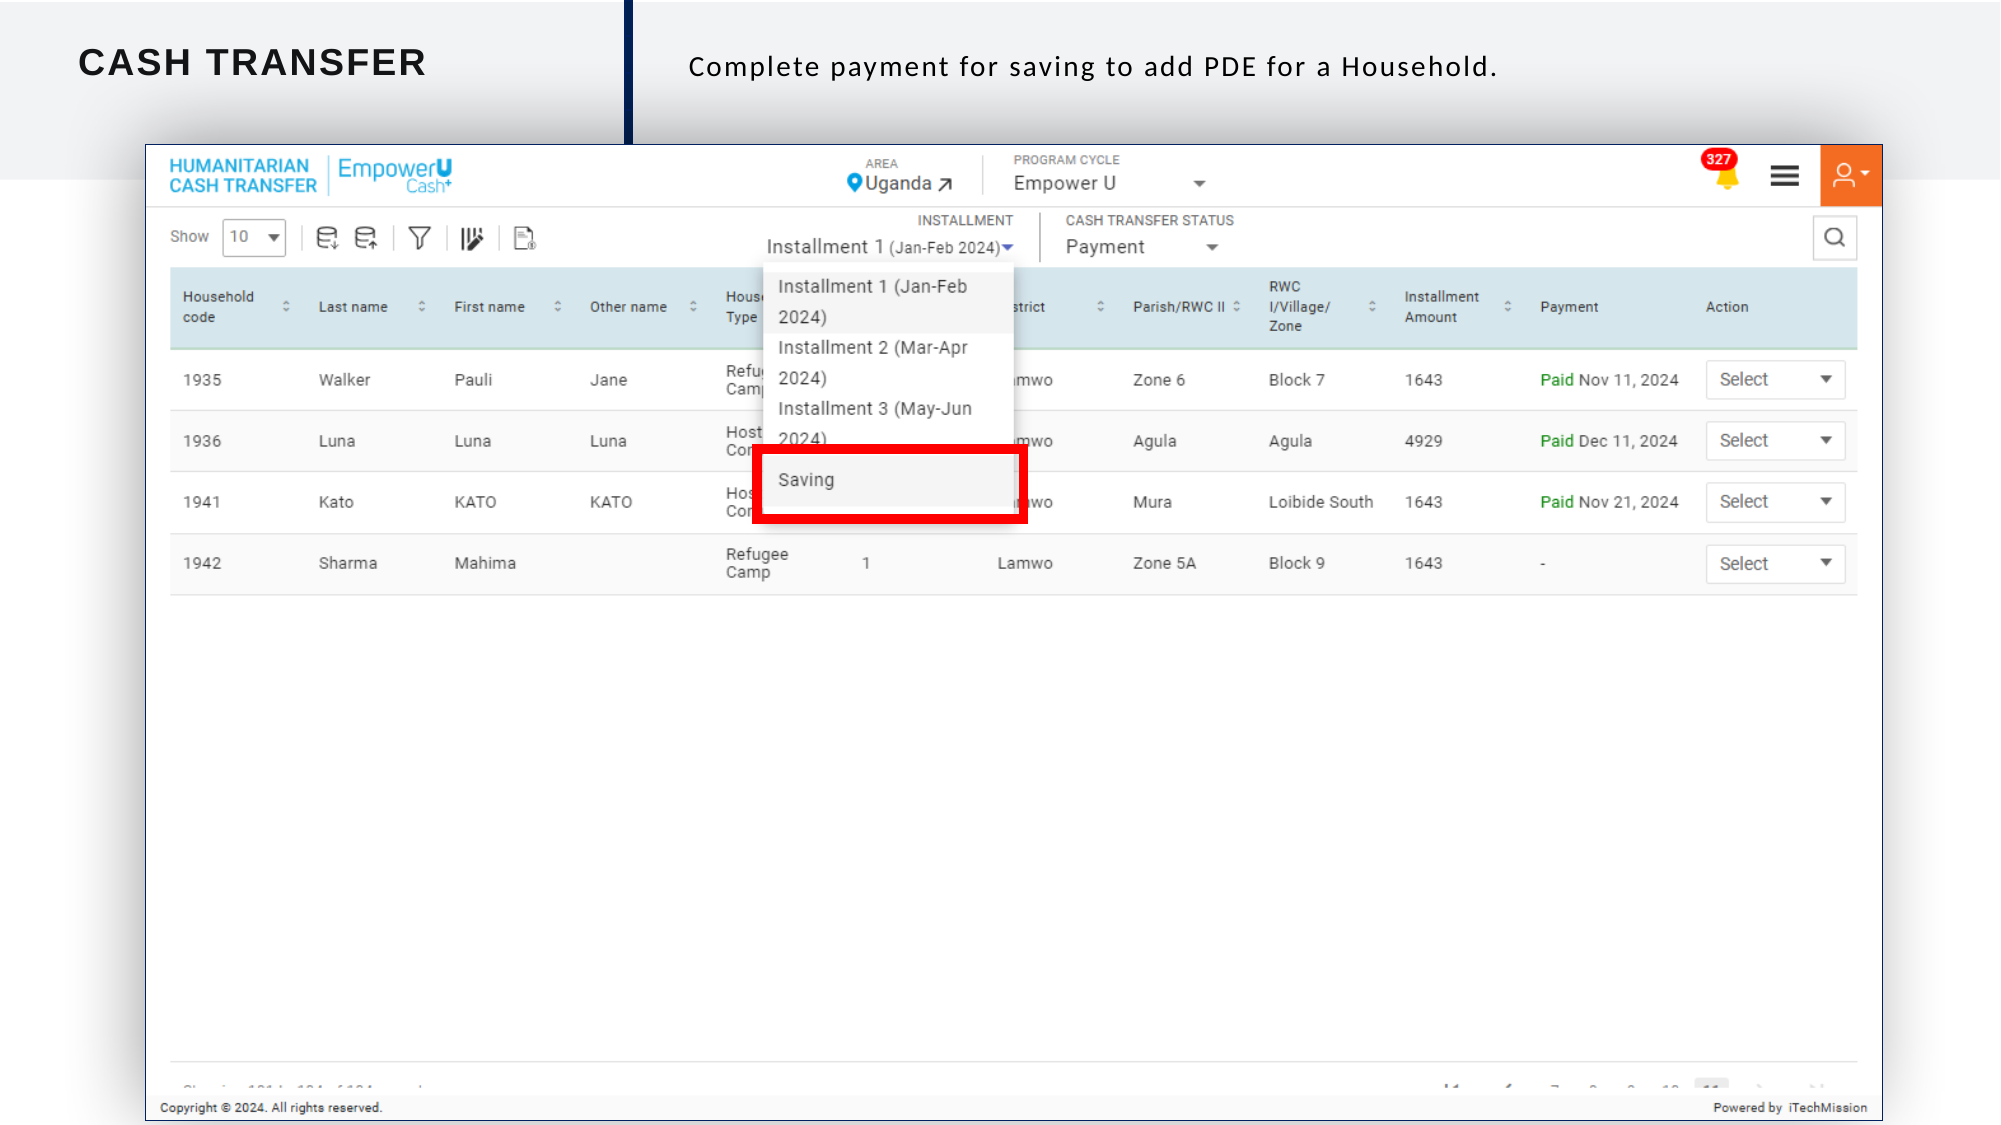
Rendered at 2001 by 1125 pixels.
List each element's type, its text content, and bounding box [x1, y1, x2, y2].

picture [145, 144, 1884, 1121]
text_box [0, 1, 624, 181]
text_box [633, 1, 2000, 181]
text_box CASH TRANSFER [63, 38, 585, 91]
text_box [624, 0, 633, 144]
text_box Complete payment for saving to add PDE for a Household. [673, 40, 1883, 90]
